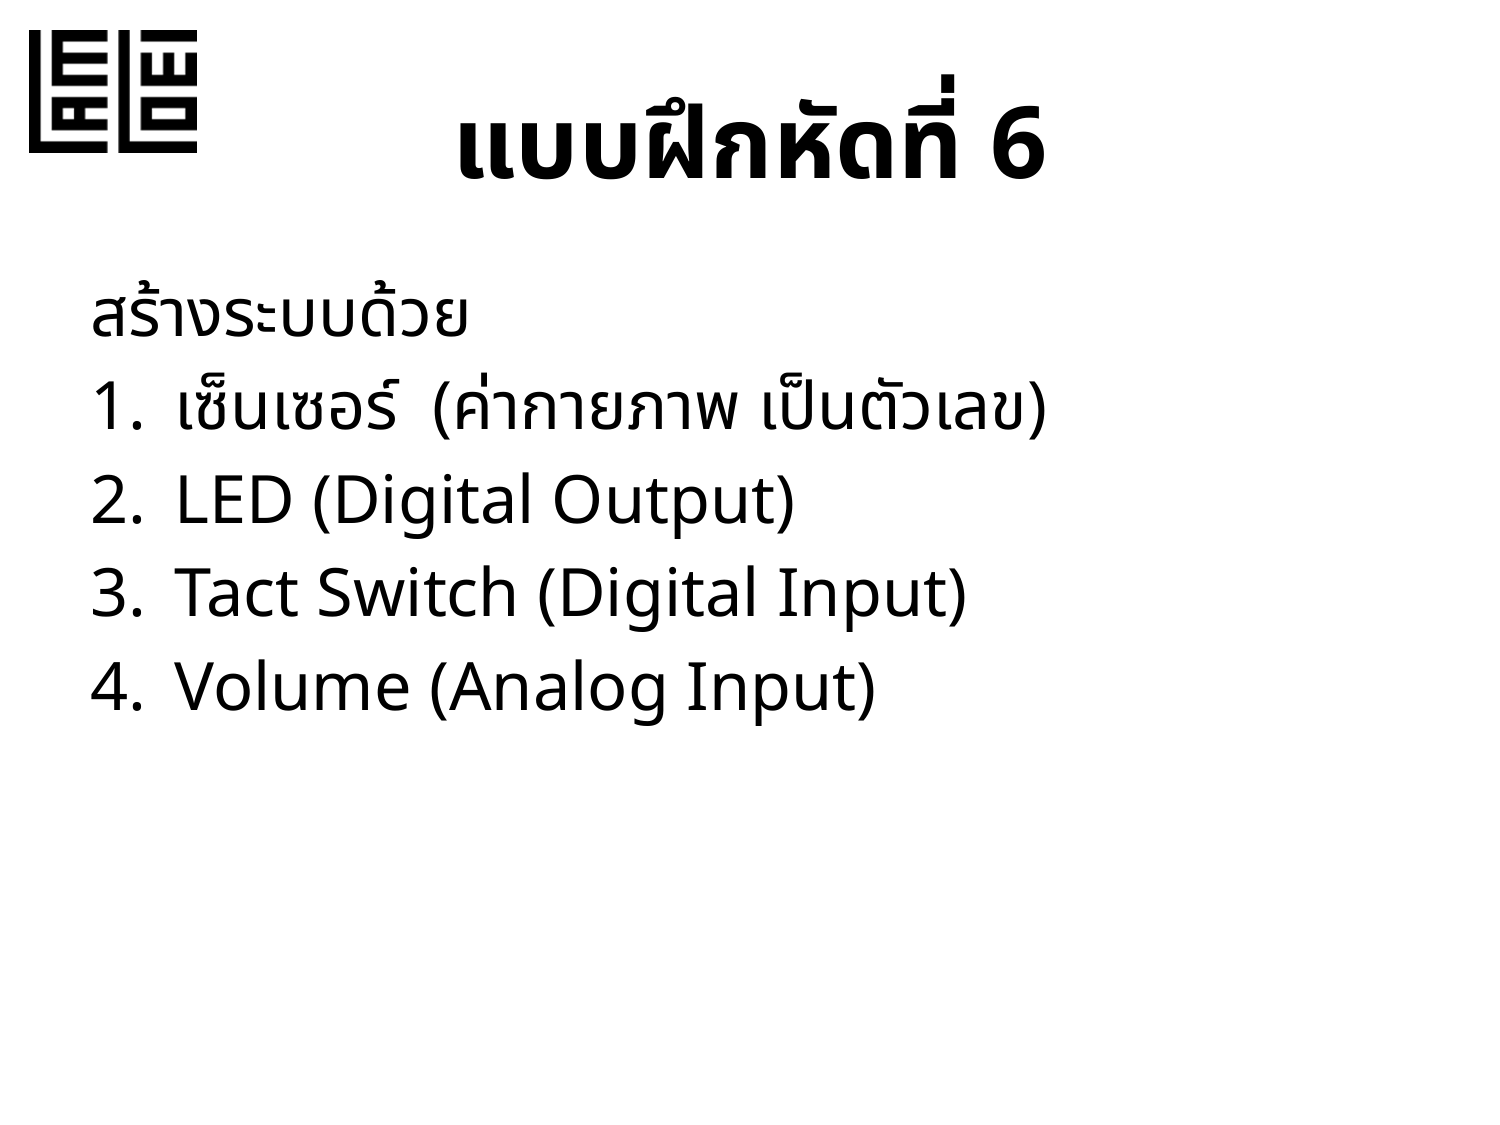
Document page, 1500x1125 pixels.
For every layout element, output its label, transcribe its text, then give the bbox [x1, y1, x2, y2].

list สร้างระบบด้วย เซ็นเซอร์ (ค่ากายภาพ เป็นตัวเลข) LED (Digital Output) Tact Switch (Digital Input) Volume (Analog Input) [75, 262, 1425, 1005]
picture [29, 30, 197, 153]
title แบบฝึกหัดที่ 6 [75, 45, 1425, 233]
